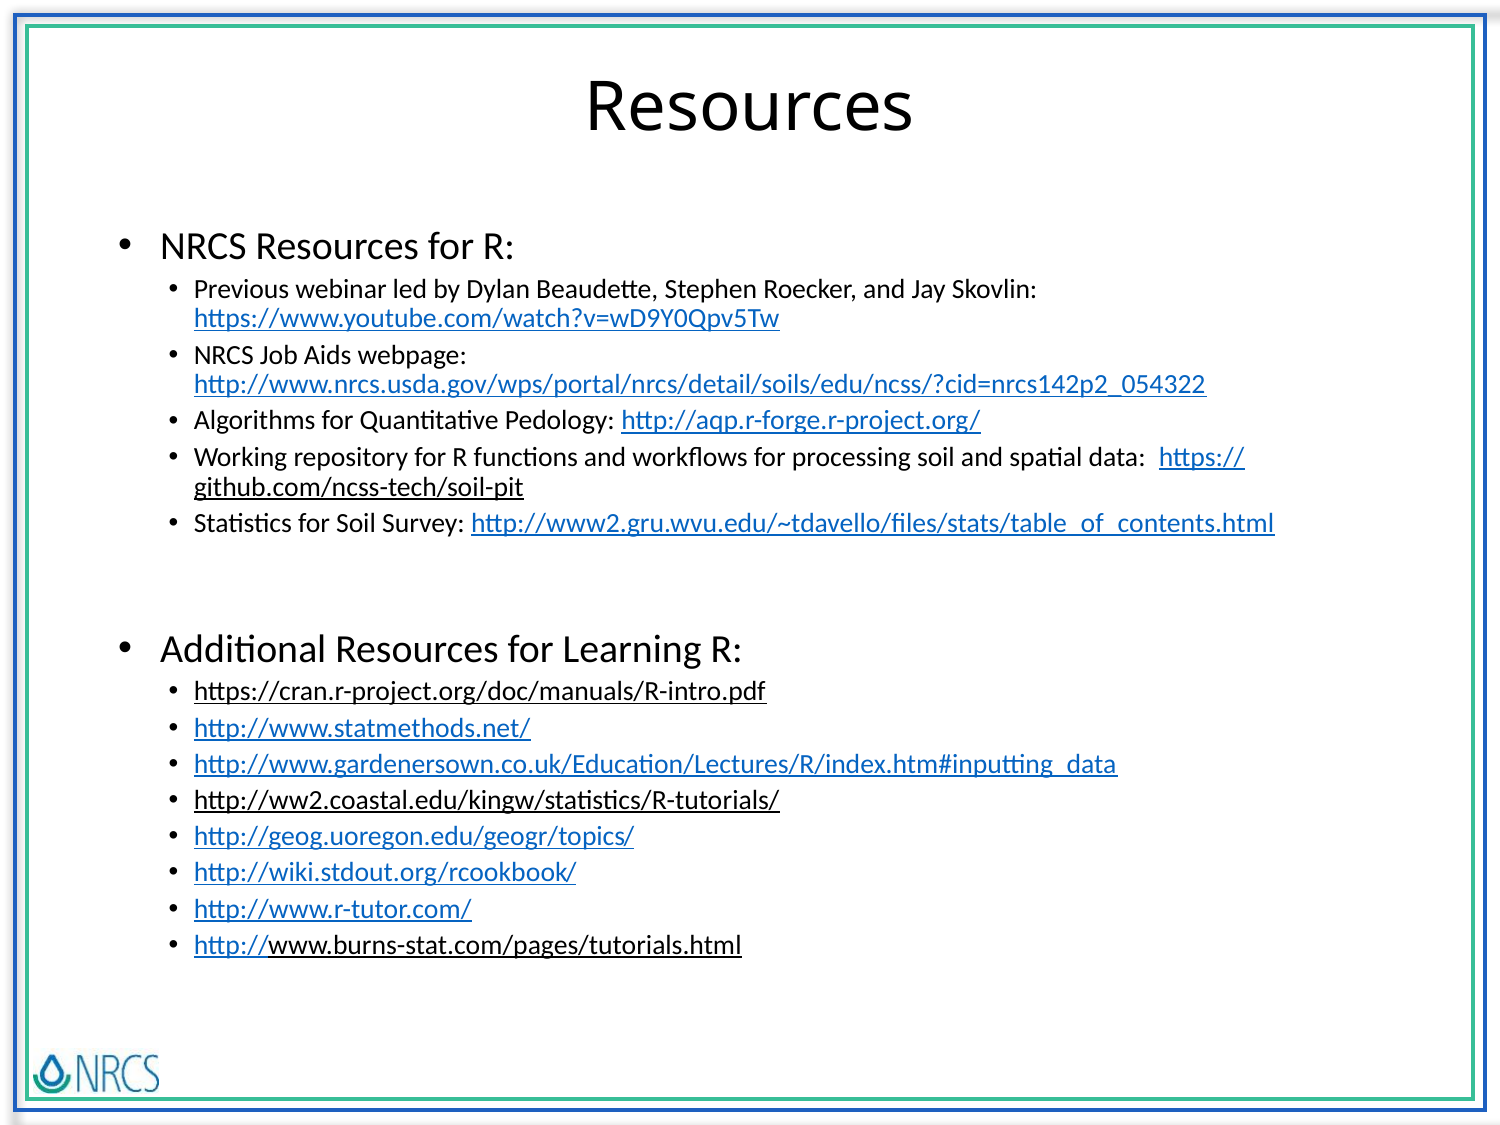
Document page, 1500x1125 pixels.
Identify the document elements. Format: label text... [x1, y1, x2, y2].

picture [33, 1048, 103, 1094]
title Resources [103, 0, 1397, 217]
list NRCS Resources for R: Previous webinar led by Dylan Beaudette, Stephen Roecker, and Jay Skovlin: https://www.youtube.com/watch?v=wD9Y0Qpv5Tw NRCS Job Aids webpage: http://www.nrcs.usda.gov/wps/portal/nrcs/detail/soils/edu/ncss/?cid=nrcs142p2_054322 Algorithms for Quantitative Pedology: http://aqp.r-forge.r-project.org/ Working repository for R functions and workflows for processing soil and spatial data: https://github.com/ncss-tech/soil-pit Statistics for Soil Survey: http://www2.gru.wvu.edu/~tdavello/files/stats/table_of_contents.html Additional Resources for Learning R: https://cran.r-project.org/doc/manuals/R-intro.pdf http://www.statmethods.net/ http://www.gardenersown.co.uk/Education/Lectures/R/index.htm#inputting_data http://ww2.coastal.edu/kingw/statistics/R-tutorials/ http://geog.uoregon.edu/geogr/topics/ http://wiki.stdout.org/rcookbook/ http://www.r-tutor.com/ http://www.burns-stat.com/pages/tutorials.html [103, 217, 1397, 1115]
